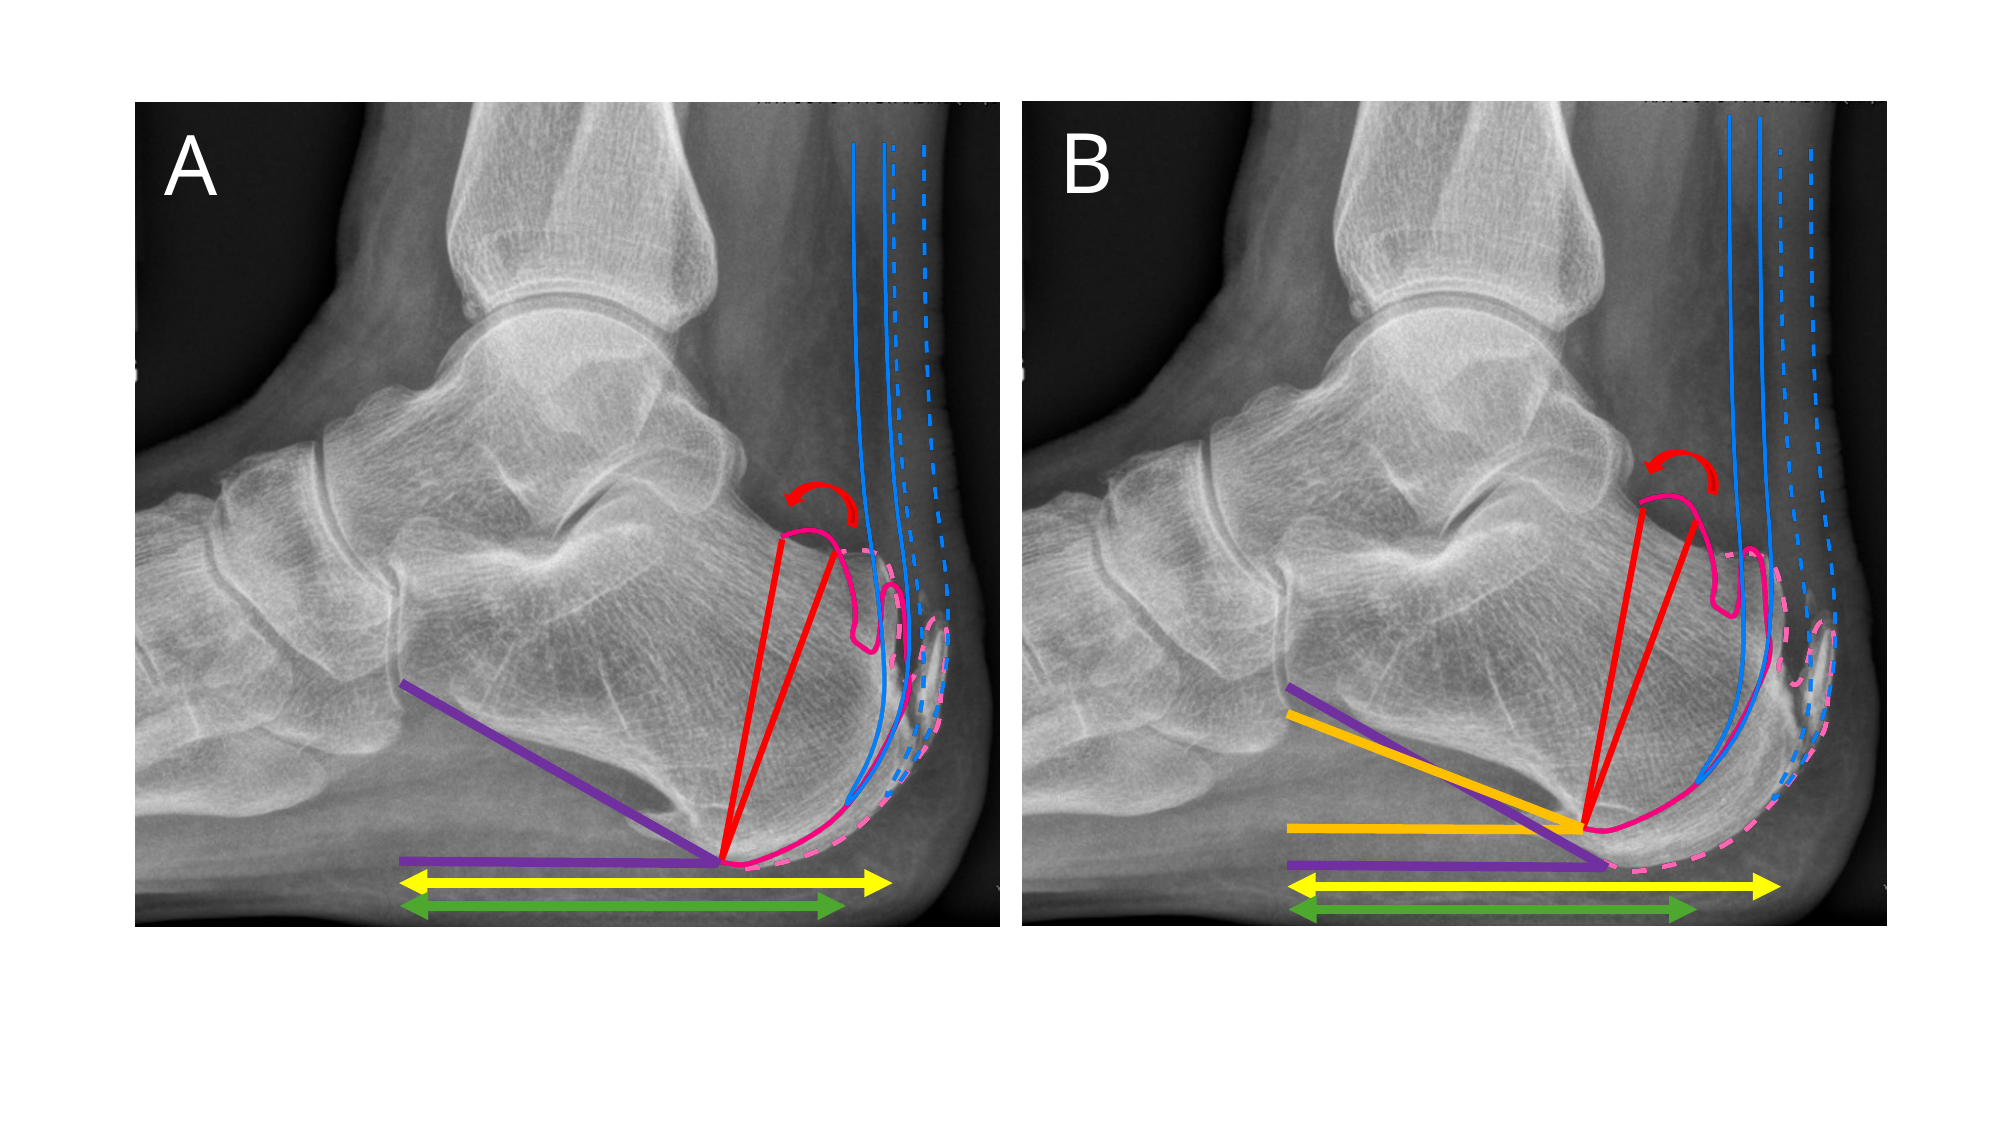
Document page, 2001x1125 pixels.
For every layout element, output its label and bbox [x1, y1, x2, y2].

text_box [134, 101, 1001, 928]
text_box [1021, 100, 1888, 927]
